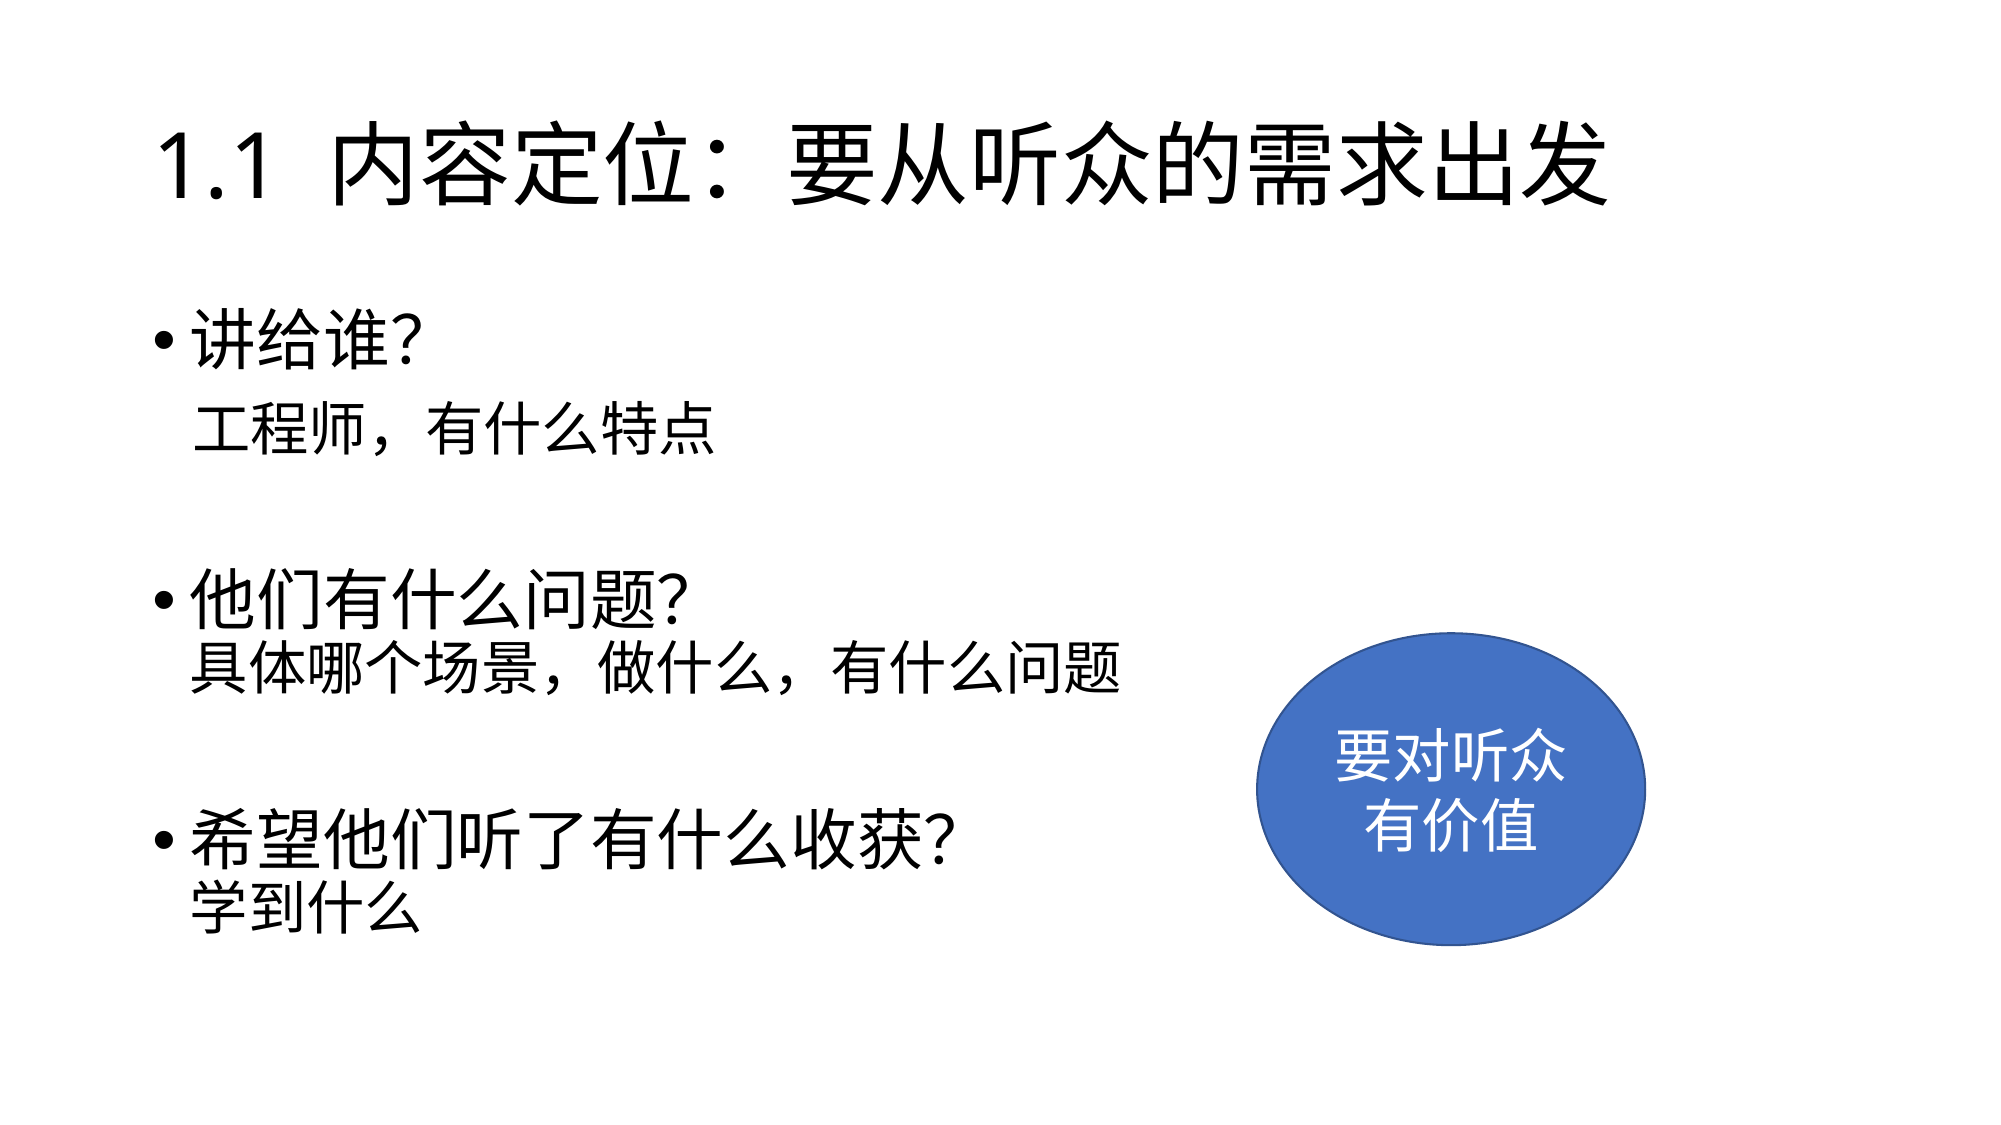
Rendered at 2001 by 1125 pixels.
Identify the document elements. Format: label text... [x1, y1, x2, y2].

title 1.1 内容定位：要从听众的需求出发 [137, 59, 1863, 278]
list 讲给谁？ 工程师，有什么特点 他们有什么问题？ 具体哪个场景，做什么，有什么问题 希望他们听了有什么收获？ 学到什么 [137, 299, 1863, 1014]
text_box 要对听众有价值 [1256, 632, 1647, 947]
